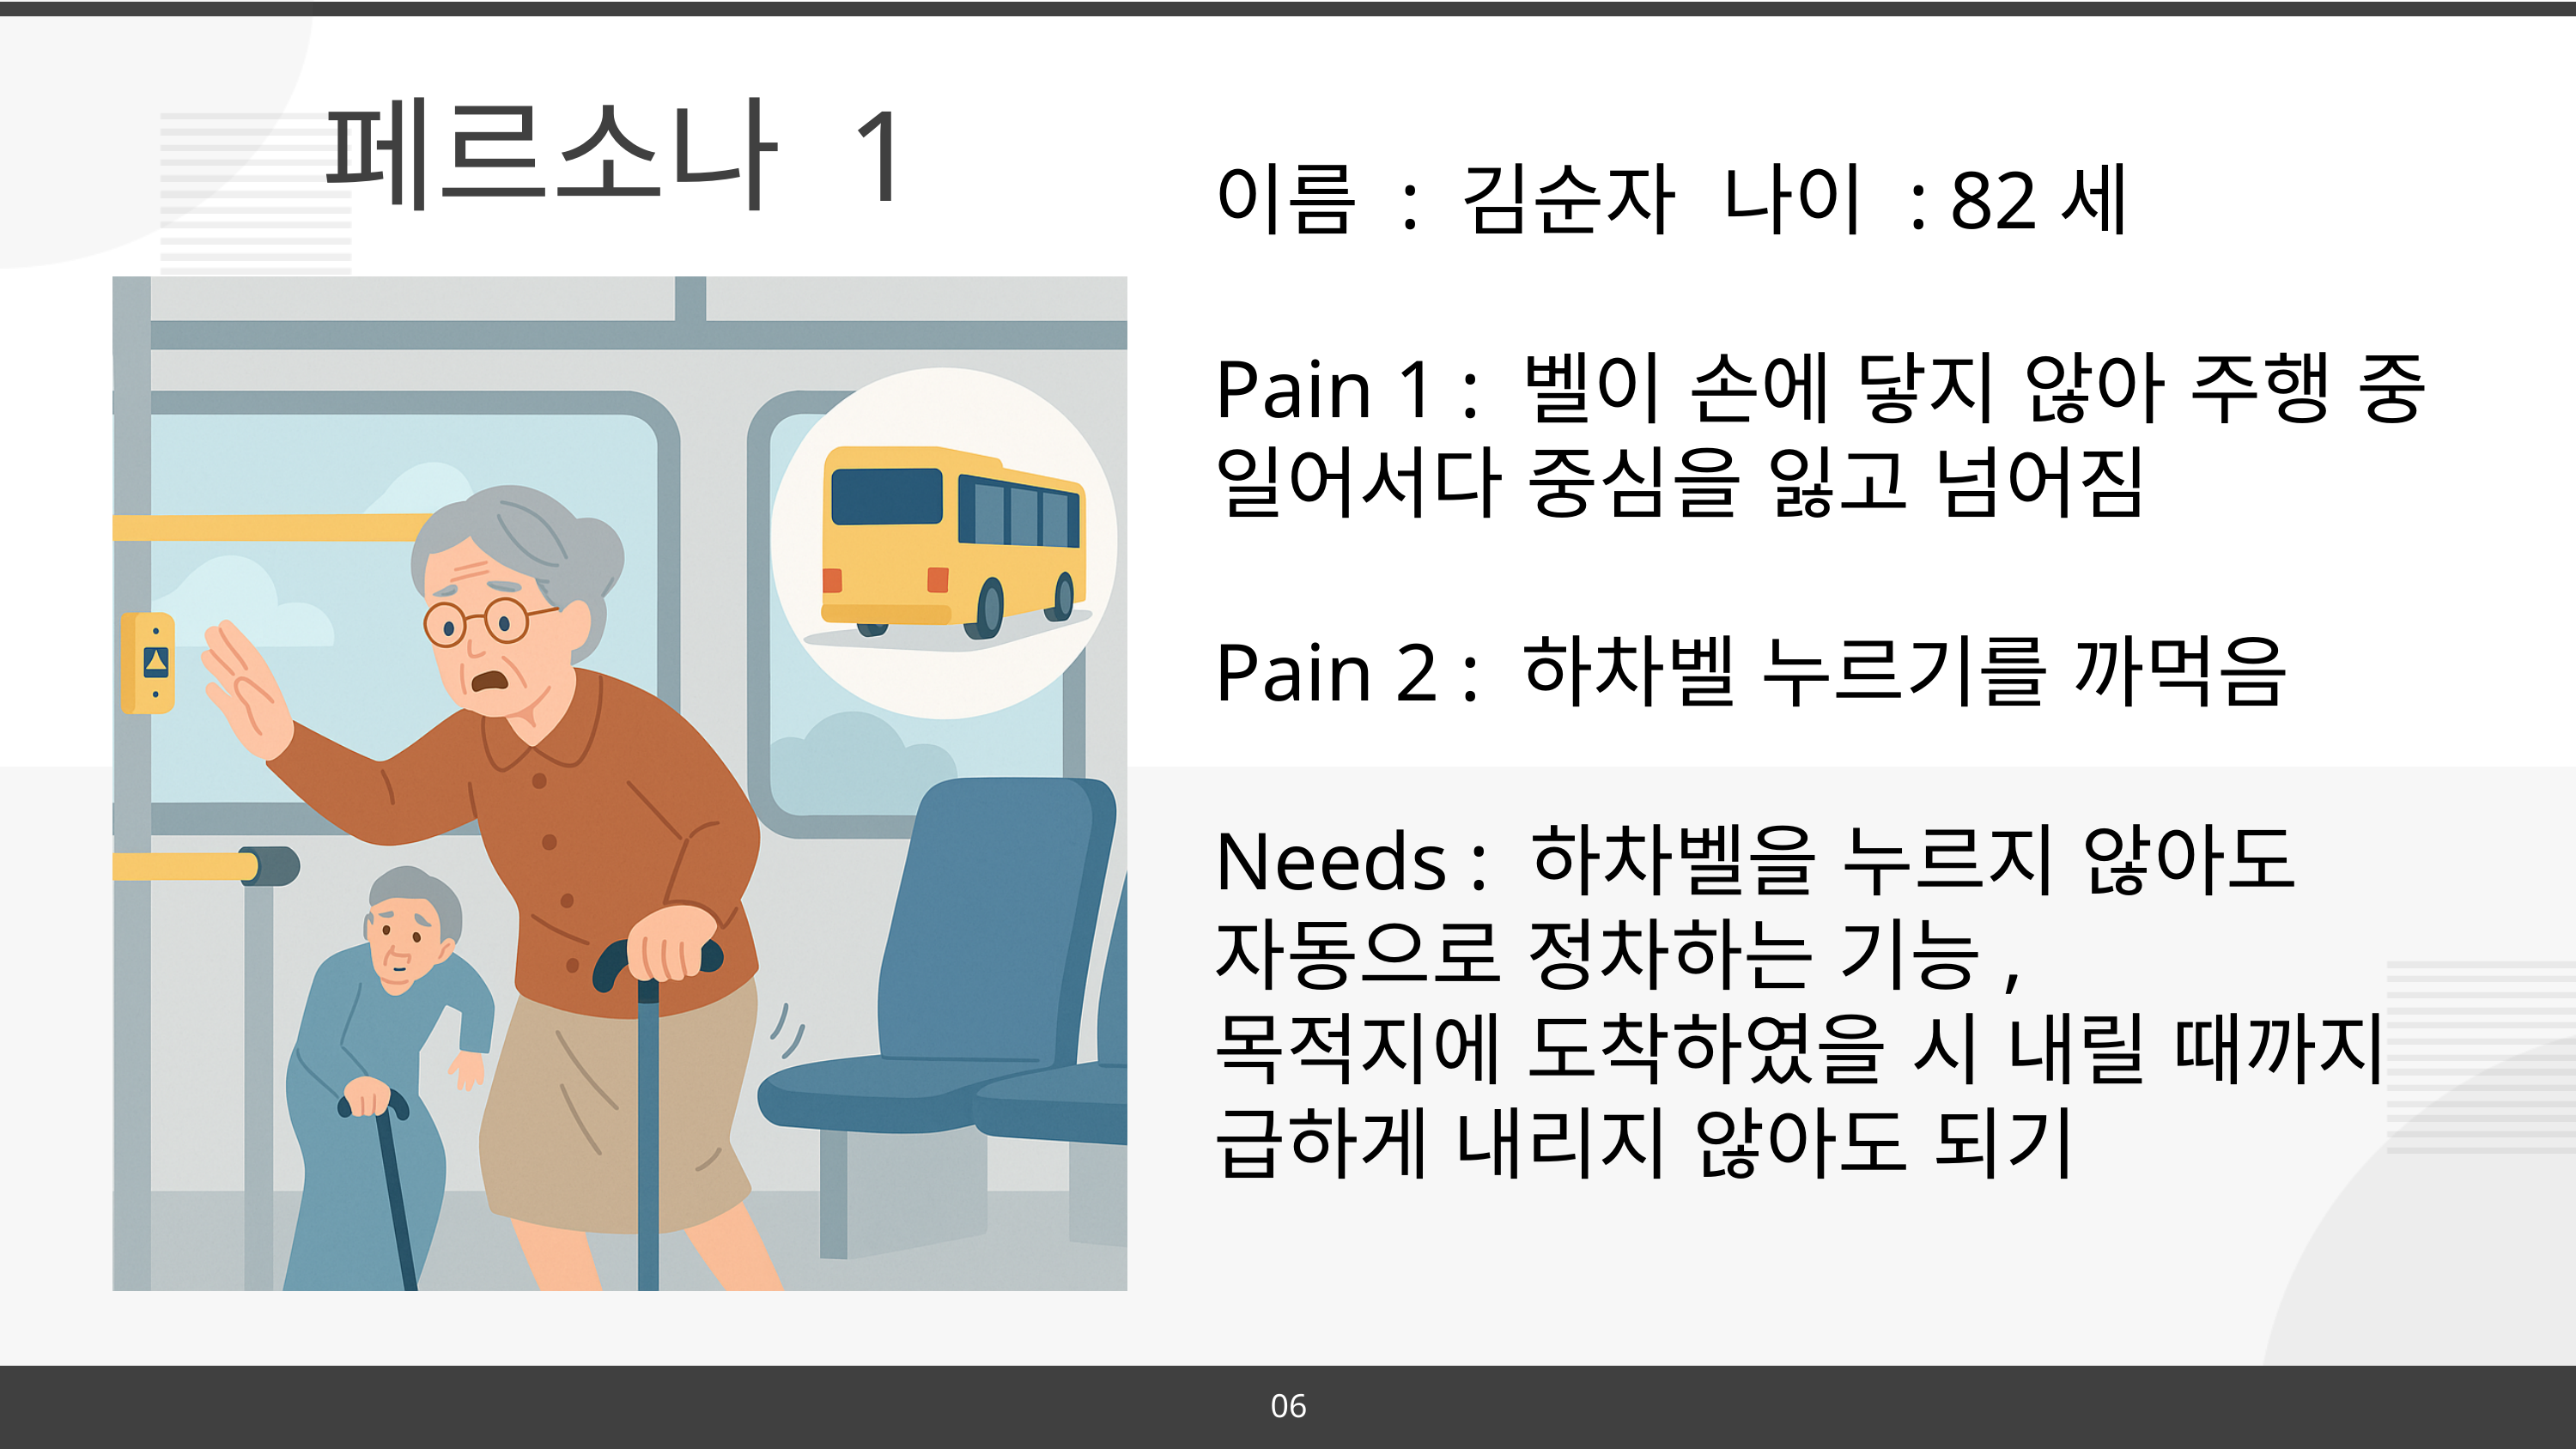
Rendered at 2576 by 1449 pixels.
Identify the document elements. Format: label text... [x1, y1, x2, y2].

text_box 이름 : 김순자 나이 : 82세 Pain 1 : 벨이 손에 닿지 않아 주행 중 일어서다 중심을 잃고 넘어짐 Pain 2 : 하차벨 누르기를 까먹음 Needs : 하차벨을 누르지 않아도 자동으로 정차하는 기능, 목적지에 도착하였을 시 내릴 때까지 급하게 내리지 않아도 되기 [1200, 143, 2552, 765]
text_box 페르소나 1 [319, 69, 1048, 245]
picture [0, 0, 2576, 1449]
